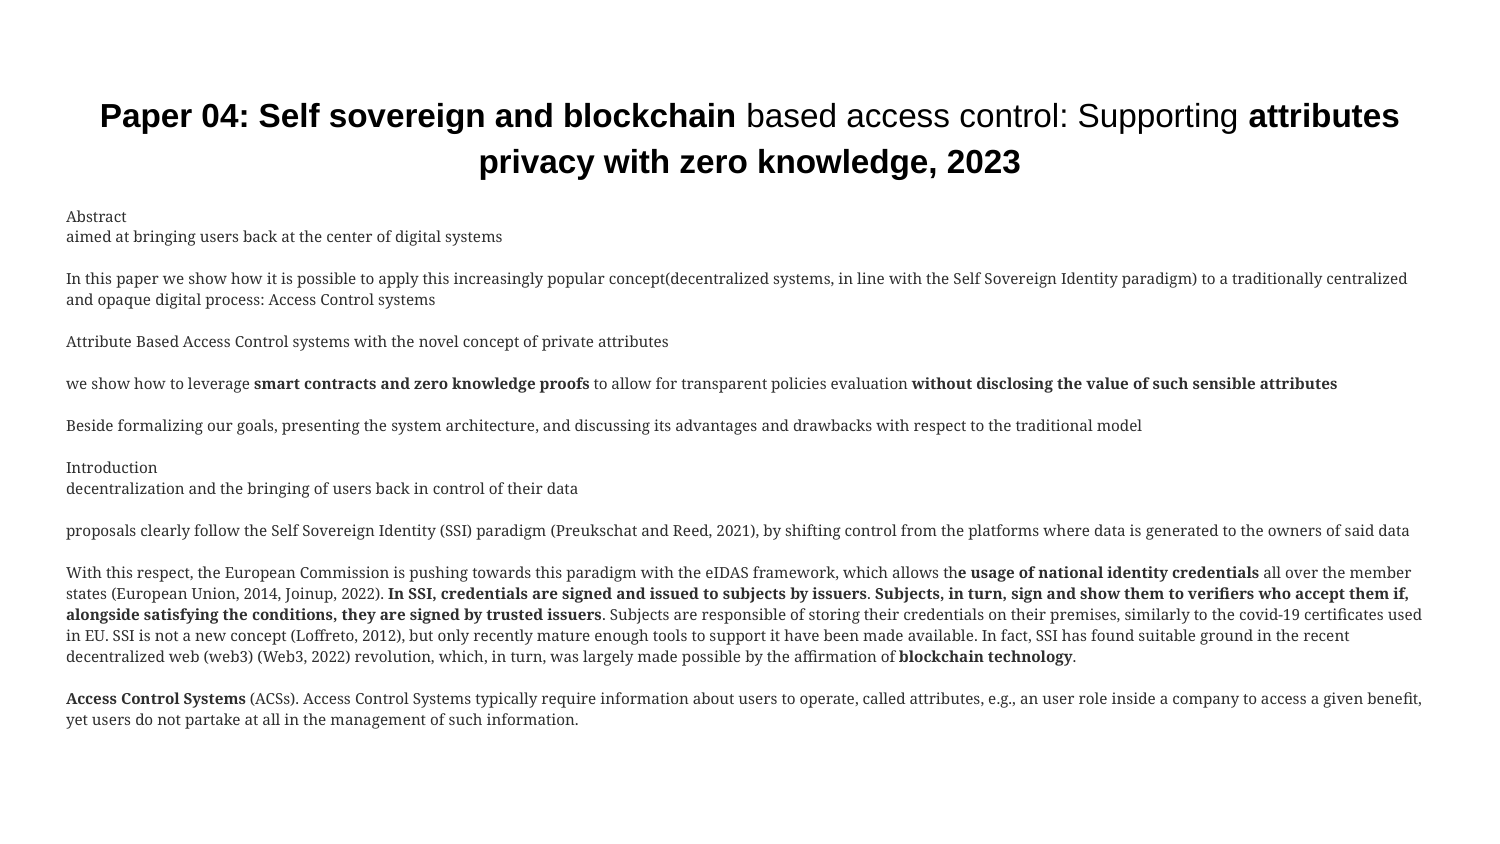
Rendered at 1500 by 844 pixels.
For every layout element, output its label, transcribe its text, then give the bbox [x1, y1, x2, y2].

list Abstract aimed at bringing users back at the center of digital systems In this paper we show how it is possible to apply this increasingly popular concept(decentralized systems, in line with the Self Sovereign Identity paradigm) to a traditionally centralized and opaque digital process: Access Control systems Attribute Based Access Control systems with the novel concept of private attributes we show how to leverage smart contracts and zero knowledge proofs to allow for transparent policies evaluation without disclosing the value of such sensible attributes Beside formalizing our goals, presenting the system architecture, and discussing its advantages and drawbacks with respect to the traditional model Introduction decentralization and the bringing of users back in control of their data proposals clearly follow the Self Sovereign Identity (SSI) paradigm (Preukschat and Reed, 2021), by shifting control from the platforms where data is generated to the owners of said data With this respect, the European Commission is pushing towards this paradigm with the eIDAS framework, which allows the usage of national identity credentials all over the member states (European Union, 2014, Joinup, 2022). In SSI, credentials are signed and issued to subjects by issuers. Subjects, in turn, sign and show them to verifiers who accept them if, alongside satisfying the conditions, they are signed by trusted issuers. Subjects are responsible of storing their credentials on their premises, similarly to the covid-19 certificates used in EU. SSI is not a new concept (Loffreto, 2012), but only recently mature enough tools to support it have been made available. In fact, SSI has found suitable ground in the recent decentralized web (web3) (Web3, 2022) revolution, which, in turn, was largely made possible by the affirmation of blockchain technology. Access Control Systems (ACSs). Access Control Systems typically require information about users to operate, called attributes, e.g., an user role inside a company to access a given benefit, yet users do not partake at all in the management of such information. [51, 189, 1449, 750]
title Paper 04: Self sovereign and blockchain based access control: Supporting attributes privacy with zero knowledge, 2023 [51, 72, 1449, 167]
